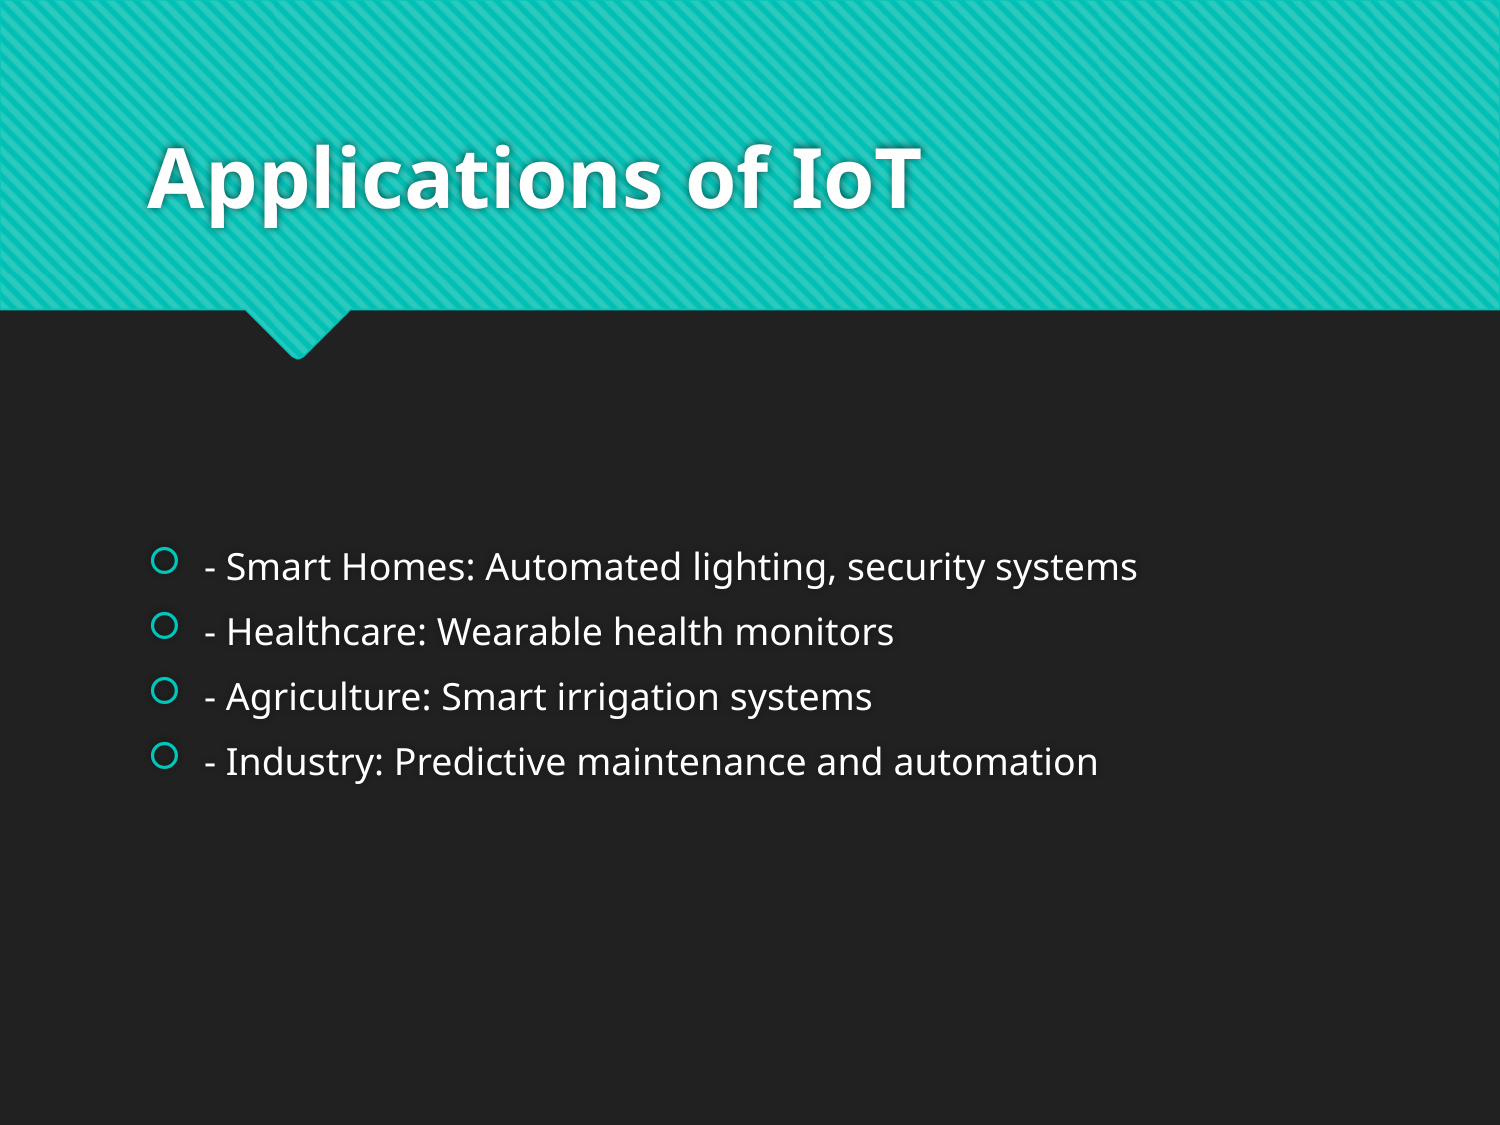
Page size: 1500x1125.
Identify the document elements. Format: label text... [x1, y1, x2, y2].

list - Smart Homes: Automated lighting, security systems - Healthcare: Wearable health monitors - Agriculture: Smart irrigation systems - Industry: Predictive maintenance and automation [132, 364, 1368, 962]
title Applications of IoT [132, 73, 1368, 233]
